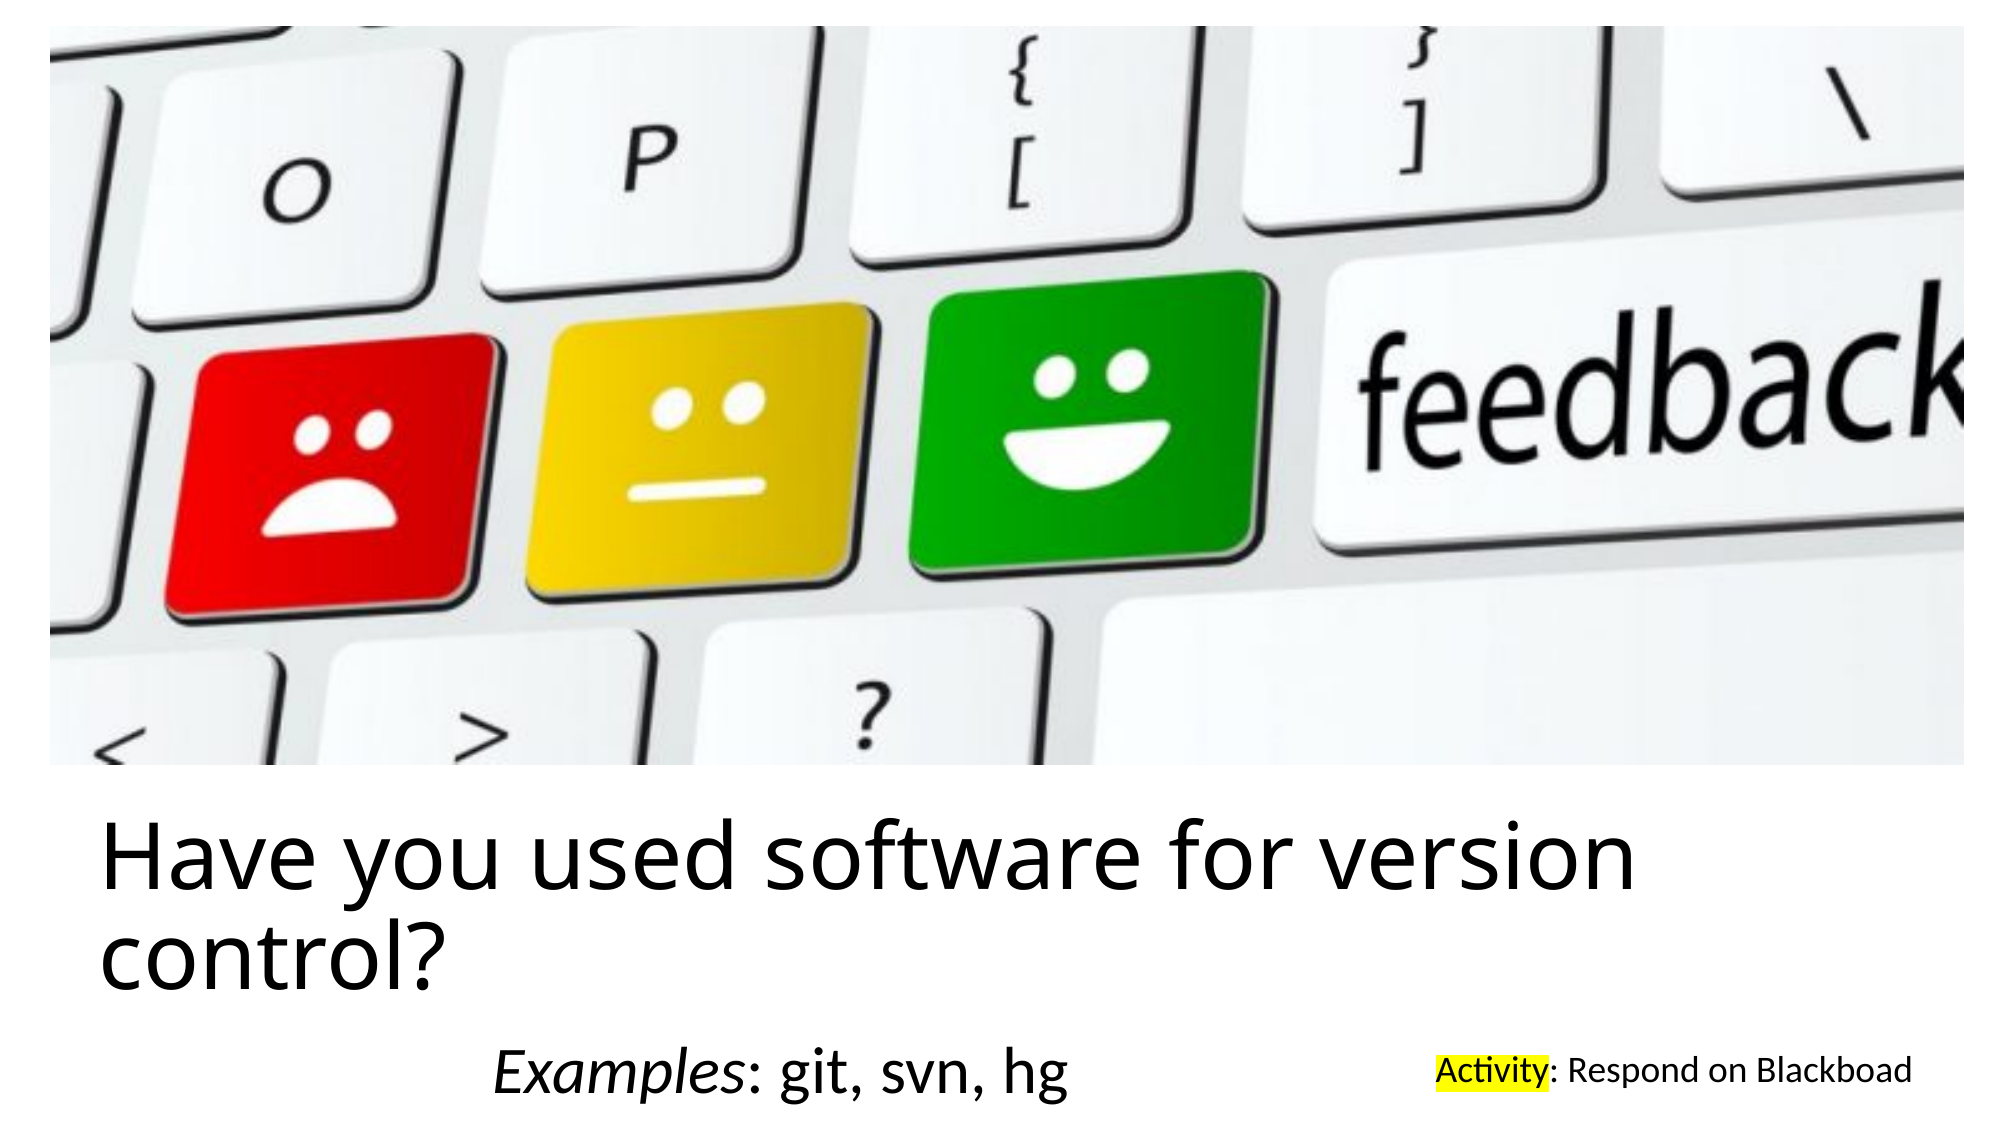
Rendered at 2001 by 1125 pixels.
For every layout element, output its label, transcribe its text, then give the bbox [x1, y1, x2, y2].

text_box Activity: Respond on Blackboad [1402, 1037, 1947, 1098]
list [50, 26, 1964, 765]
title Have you used software for version control? [83, 800, 1964, 1018]
text_box Examples: git, svn, hg [430, 1019, 1131, 1114]
